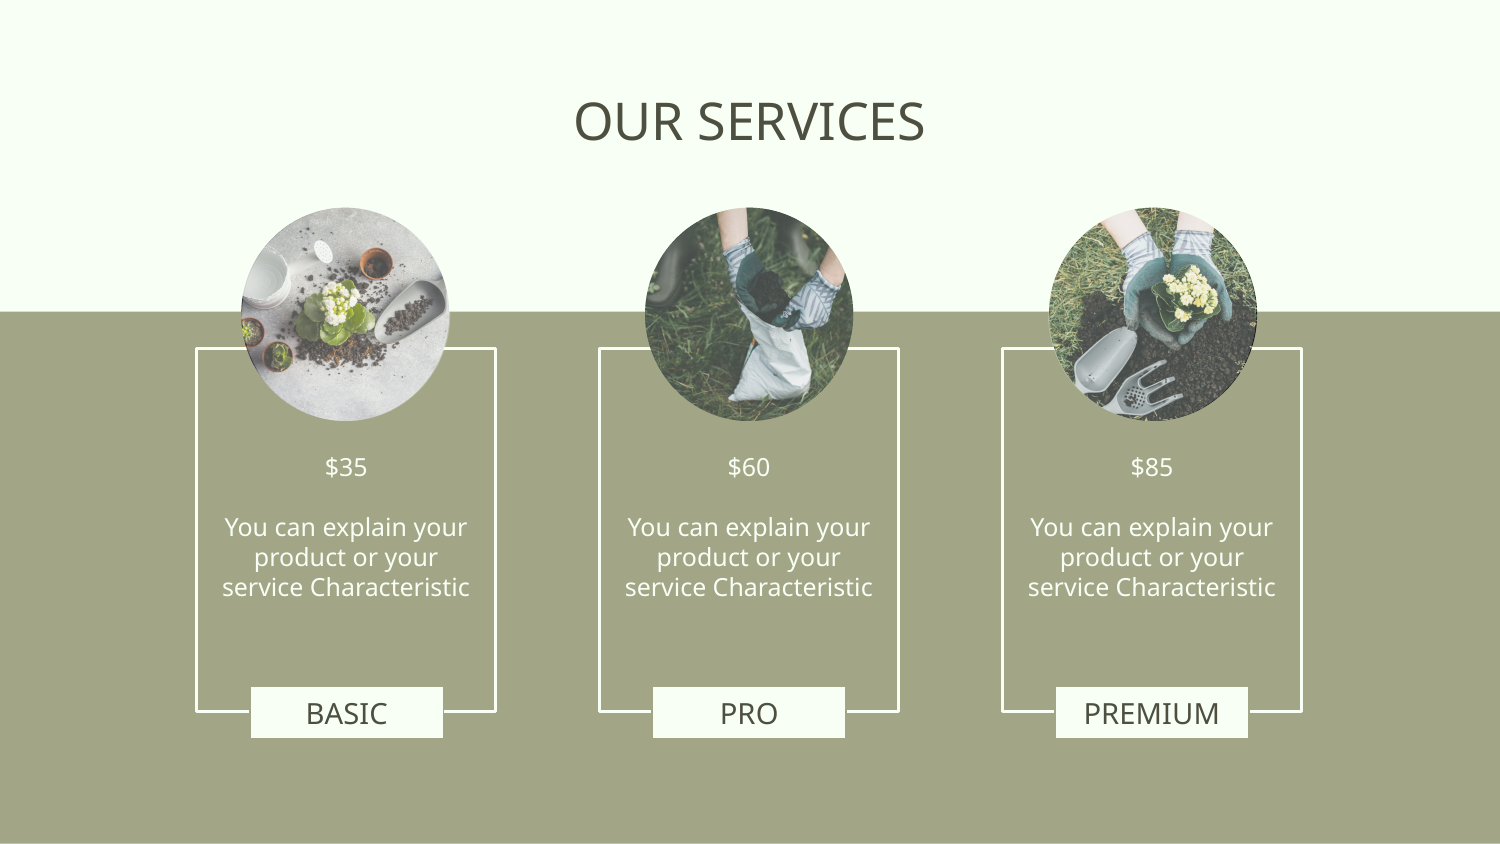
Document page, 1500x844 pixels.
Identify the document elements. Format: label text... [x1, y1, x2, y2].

title $60 [599, 437, 899, 497]
subtitle You can explain your product or your service Characteristic [1002, 497, 1302, 619]
text_box PREMIUM [1056, 696, 1248, 730]
picture [240, 207, 450, 422]
picture [644, 207, 854, 422]
text_box [1055, 686, 1249, 740]
subtitle You can explain your product or your service Characteristic [599, 497, 899, 619]
title $85 [1002, 437, 1302, 497]
title OUR SERVICES [116, 88, 1384, 163]
text_box [652, 686, 846, 740]
text_box BASIC [251, 696, 443, 730]
title $35 [197, 437, 496, 497]
text_box PRO [653, 696, 845, 730]
picture [1048, 207, 1258, 422]
subtitle You can explain your product or your service Characteristic [197, 497, 496, 619]
text_box [249, 686, 444, 740]
